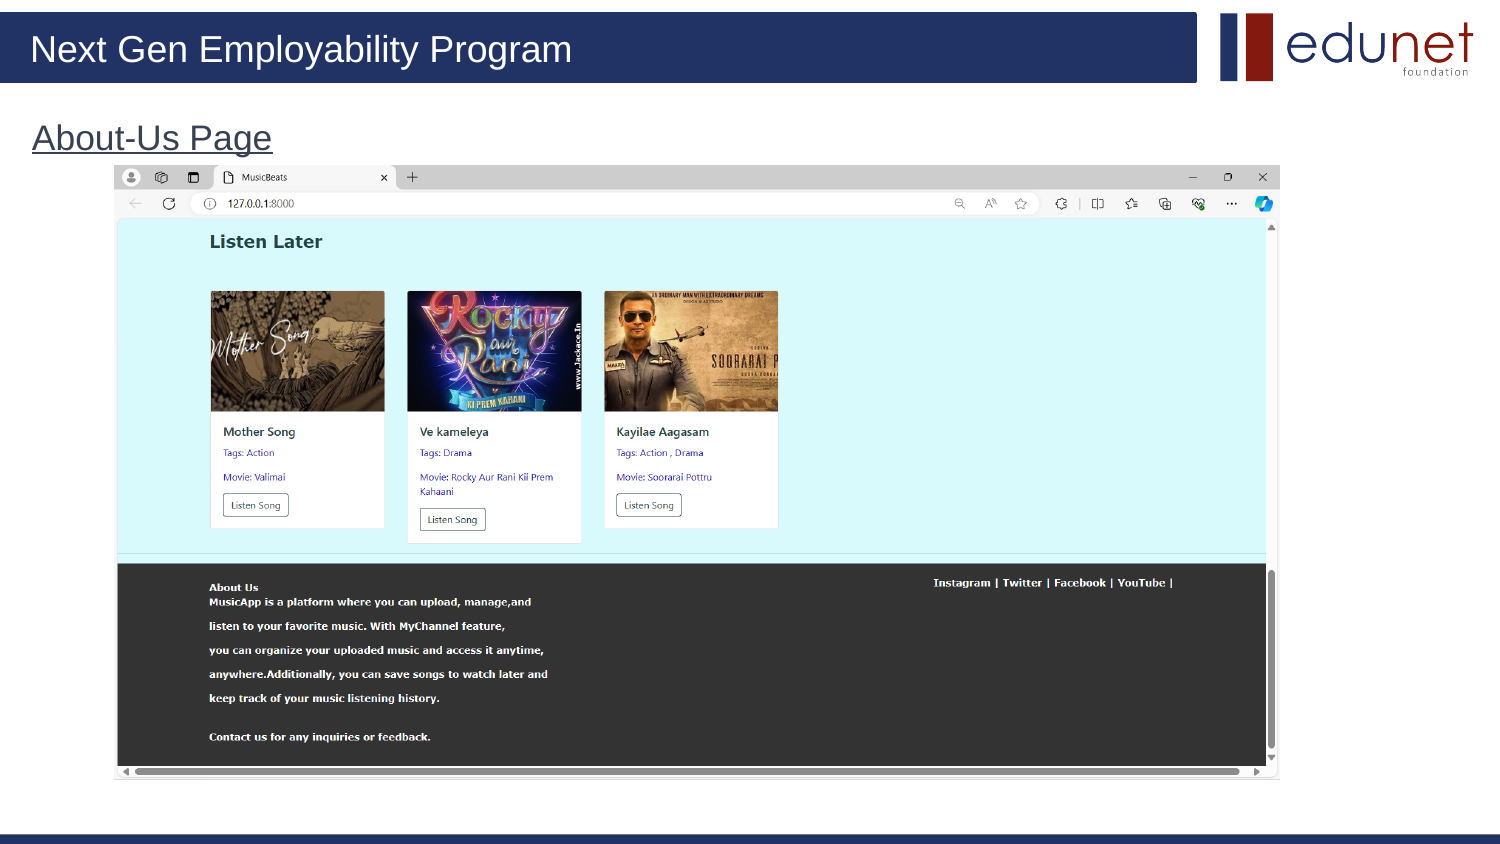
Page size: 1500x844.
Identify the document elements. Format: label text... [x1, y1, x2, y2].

picture [1279, 14, 1482, 83]
title About-Us Page [0, 70, 1251, 180]
picture [114, 164, 1280, 781]
